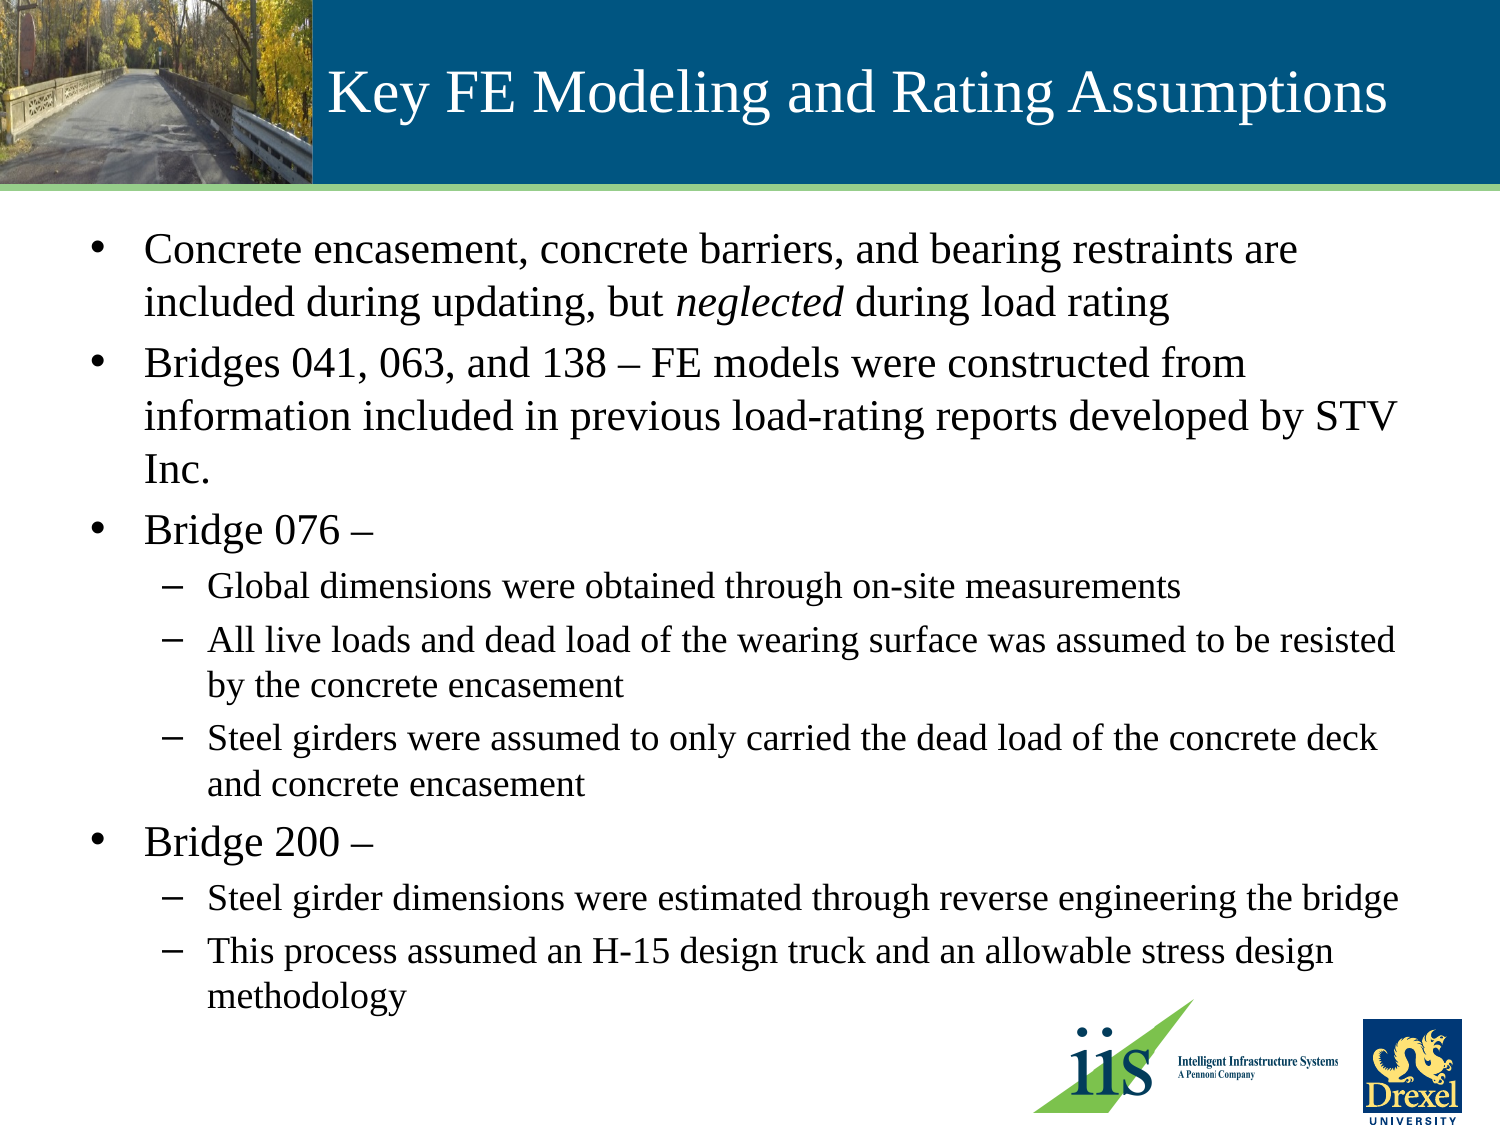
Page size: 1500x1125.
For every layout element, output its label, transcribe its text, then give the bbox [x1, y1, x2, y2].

title Key FE Modeling and Rating Assumptions [312, 24, 1463, 150]
list Concrete encasement, concrete barriers, and bearing restraints are included during updating, but neglected during load rating Bridges 041, 063, and 138 – FE models were constructed from information included in previous load-rating reports developed by STV Inc. Bridge 076 – Global dimensions were obtained through on-site measurements All live loads and dead load of the wearing surface was assumed to be resisted by the concrete encasement Steel girders were assumed to only carried the dead load of the concrete deck and concrete encasement Bridge 200 – Steel girder dimensions were estimated through reverse engineering the bridge This process assumed an H-15 design truck and an allowable stress design methodology [75, 212, 1425, 1075]
picture [0, 0, 312, 184]
picture [1033, 1075, 1338, 1113]
